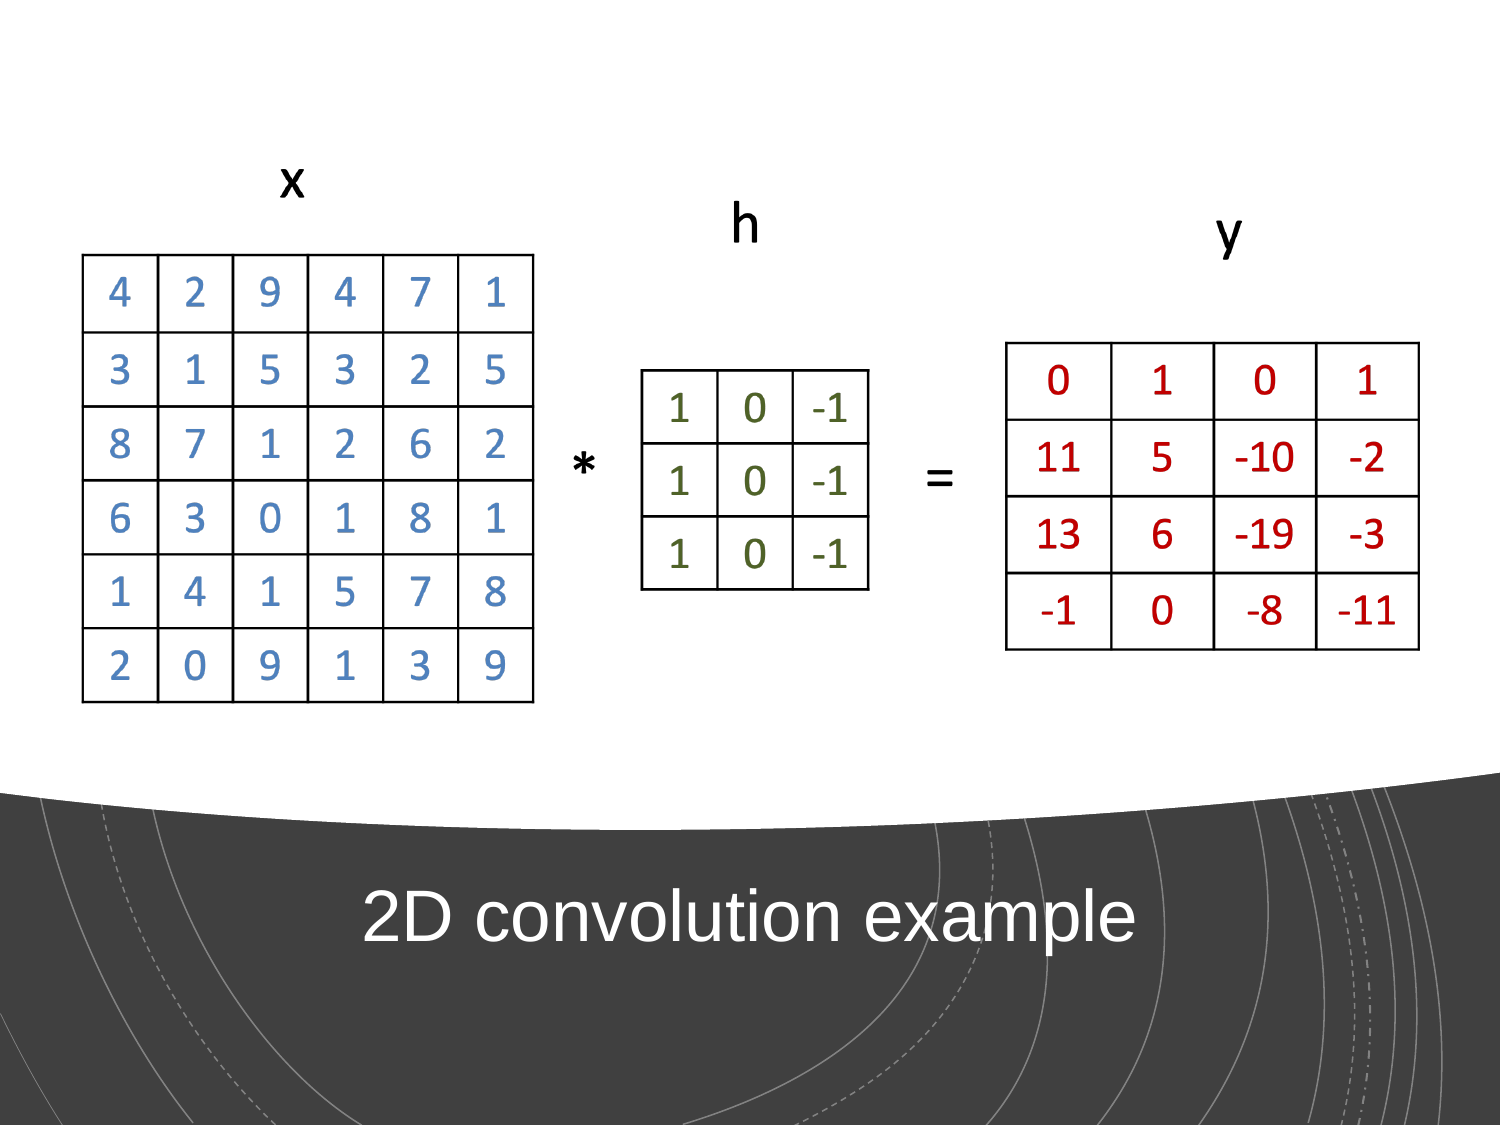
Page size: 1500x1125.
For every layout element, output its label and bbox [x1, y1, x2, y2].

text_box [0, 0, 1500, 1125]
picture [78, 120, 1423, 719]
